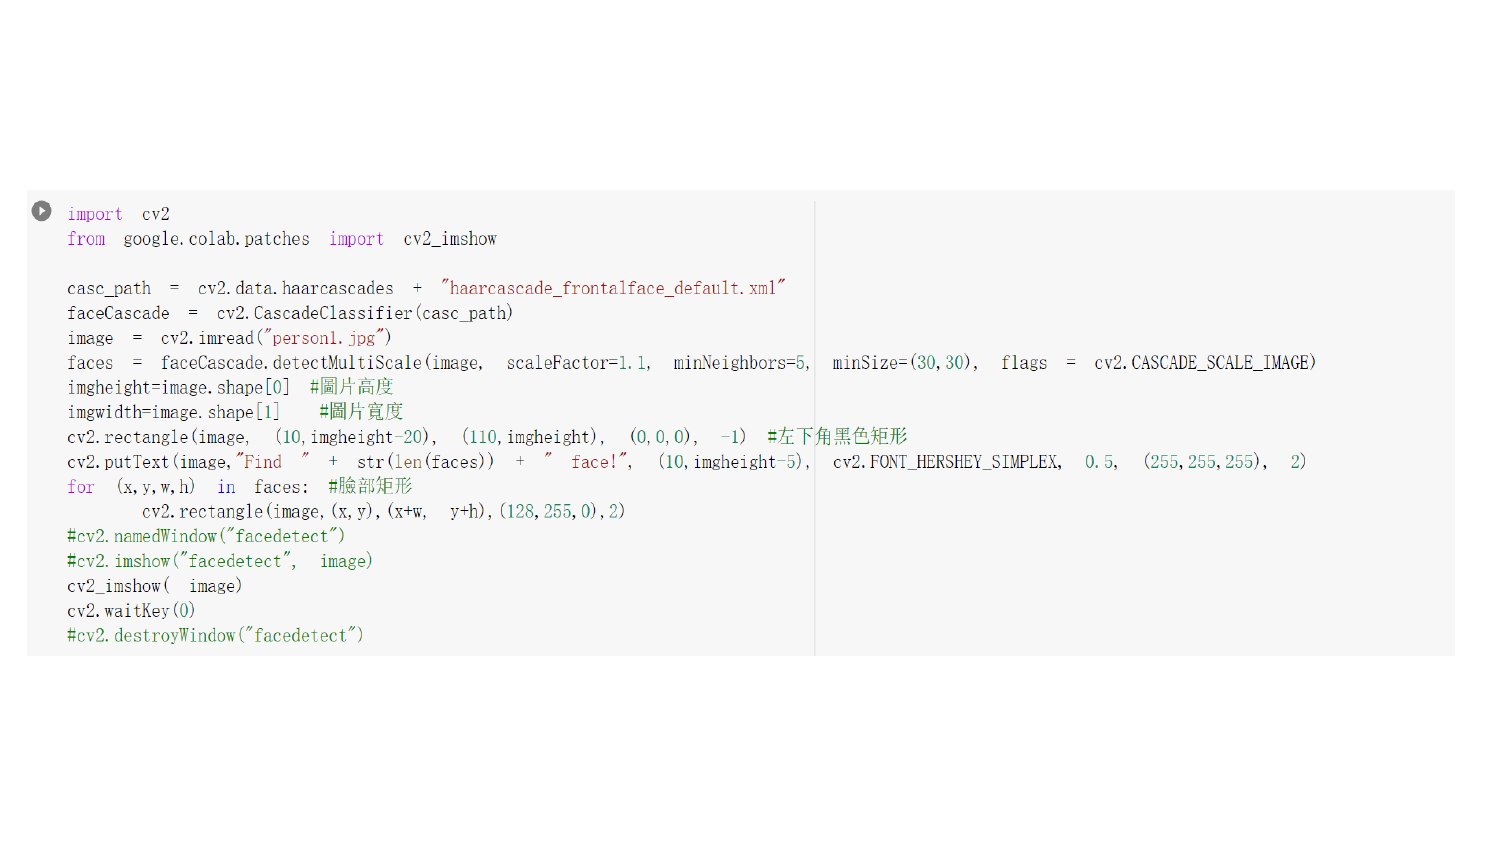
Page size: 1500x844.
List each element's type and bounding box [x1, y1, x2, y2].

picture [27, 187, 1455, 656]
